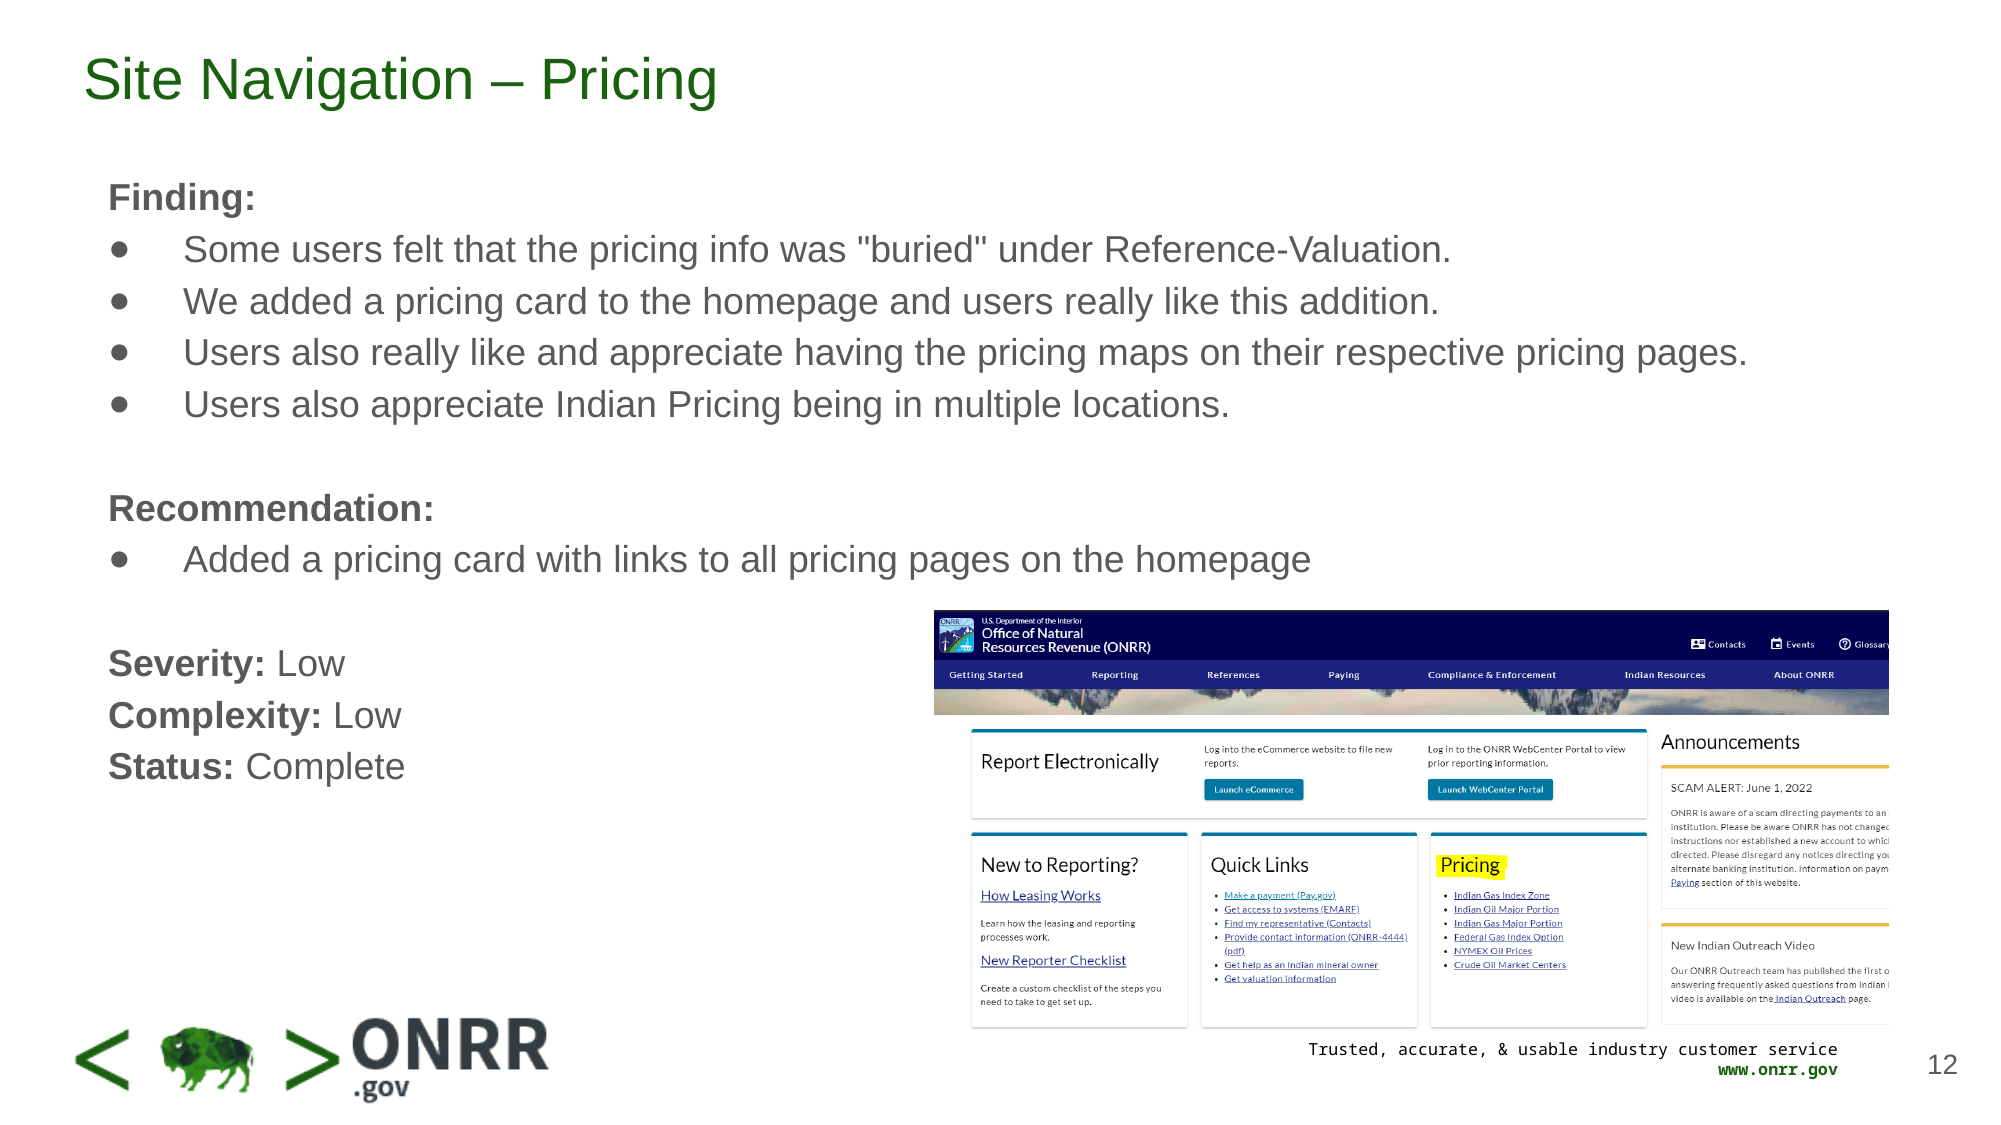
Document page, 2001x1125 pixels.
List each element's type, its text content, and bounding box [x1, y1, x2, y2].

list Finding: Some users felt that the pricing info was "buried" under Reference-Valuation. We added a pricing card to the homepage and users really like this addition. Users also really like and appreciate having the pricing maps on their respective pricing pages. Users also appreciate Indian Pricing being in multiple locations. Recommendation: Added a pricing card with links to all pricing pages on the homepage Severity: Low Complexity: Low Status: Complete [68, 151, 1932, 1000]
slide_number 12 [1853, 1019, 1974, 1106]
picture [68, 1000, 572, 1125]
picture [934, 610, 1889, 1035]
title Site Navigation – Pricing [68, 26, 1932, 151]
